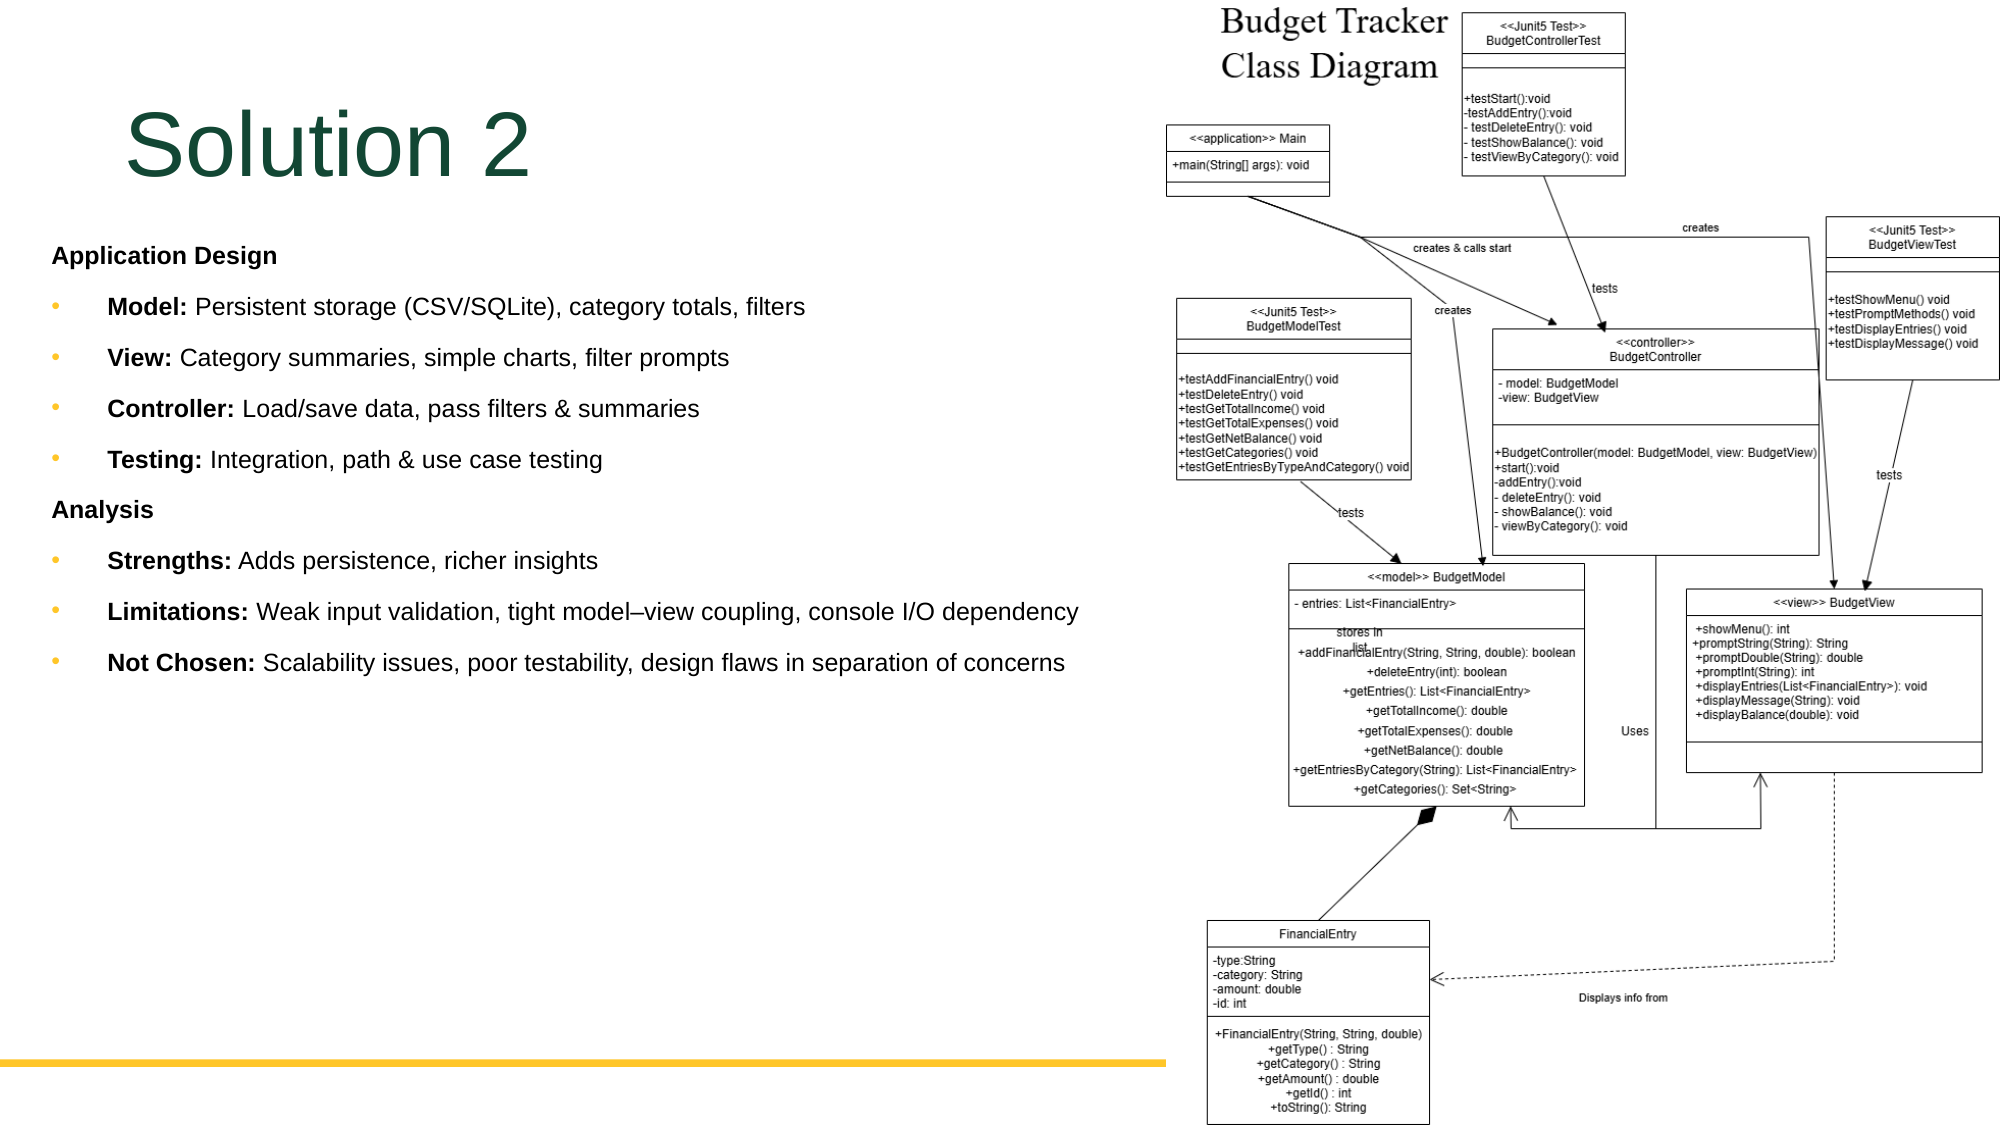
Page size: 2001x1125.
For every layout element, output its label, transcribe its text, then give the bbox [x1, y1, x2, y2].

text_box Application Design Model: Persistent storage (CSV/SQLite), category totals, filters View: Category summaries, simple charts, filter prompts Controller: Load/save data, pass filters & summaries Testing: Integration, path & use case testing Analysis Strengths: Adds persistence, richer insights Limitations: Weak input validation, tight model–view coupling, console I/O dependency Not Chosen: Scalability issues, poor testability, design flaws in separation of concerns [36, 232, 1159, 918]
picture [1166, 0, 2000, 1125]
list Solution 2 [109, 89, 1166, 213]
